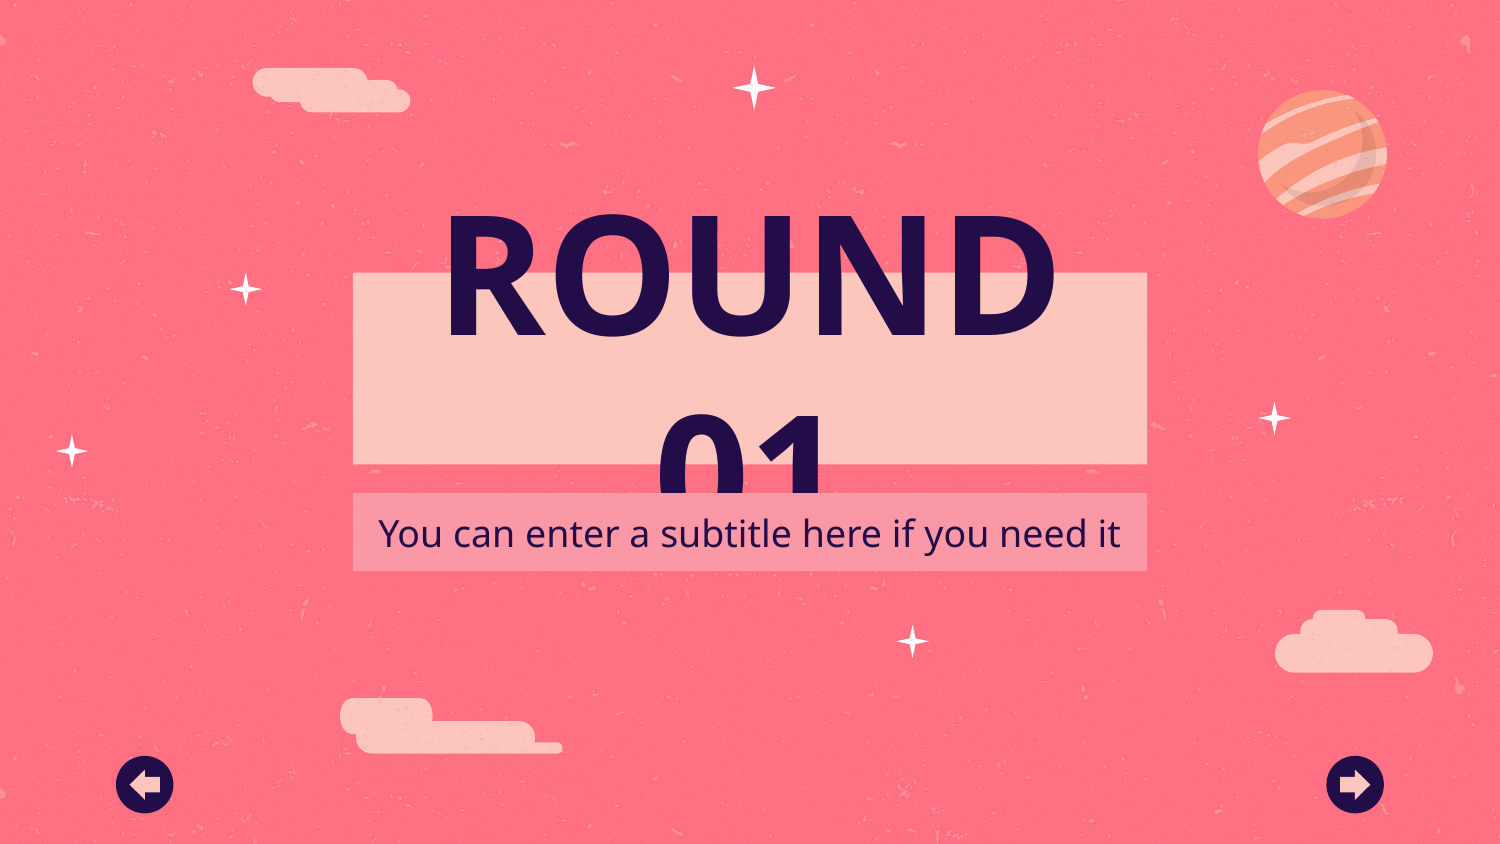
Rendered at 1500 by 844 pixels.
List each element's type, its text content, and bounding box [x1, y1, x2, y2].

title 15pt [896, 624, 930, 658]
title 15pt [1257, 401, 1291, 435]
title 15pt [55, 434, 89, 468]
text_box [115, 755, 174, 814]
subtitle You can enter a subtitle here if you need it [352, 493, 1148, 572]
title 15pt [732, 65, 777, 110]
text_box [1326, 755, 1385, 814]
title ROUND 01 [352, 272, 1148, 465]
title 15pt [229, 272, 263, 306]
